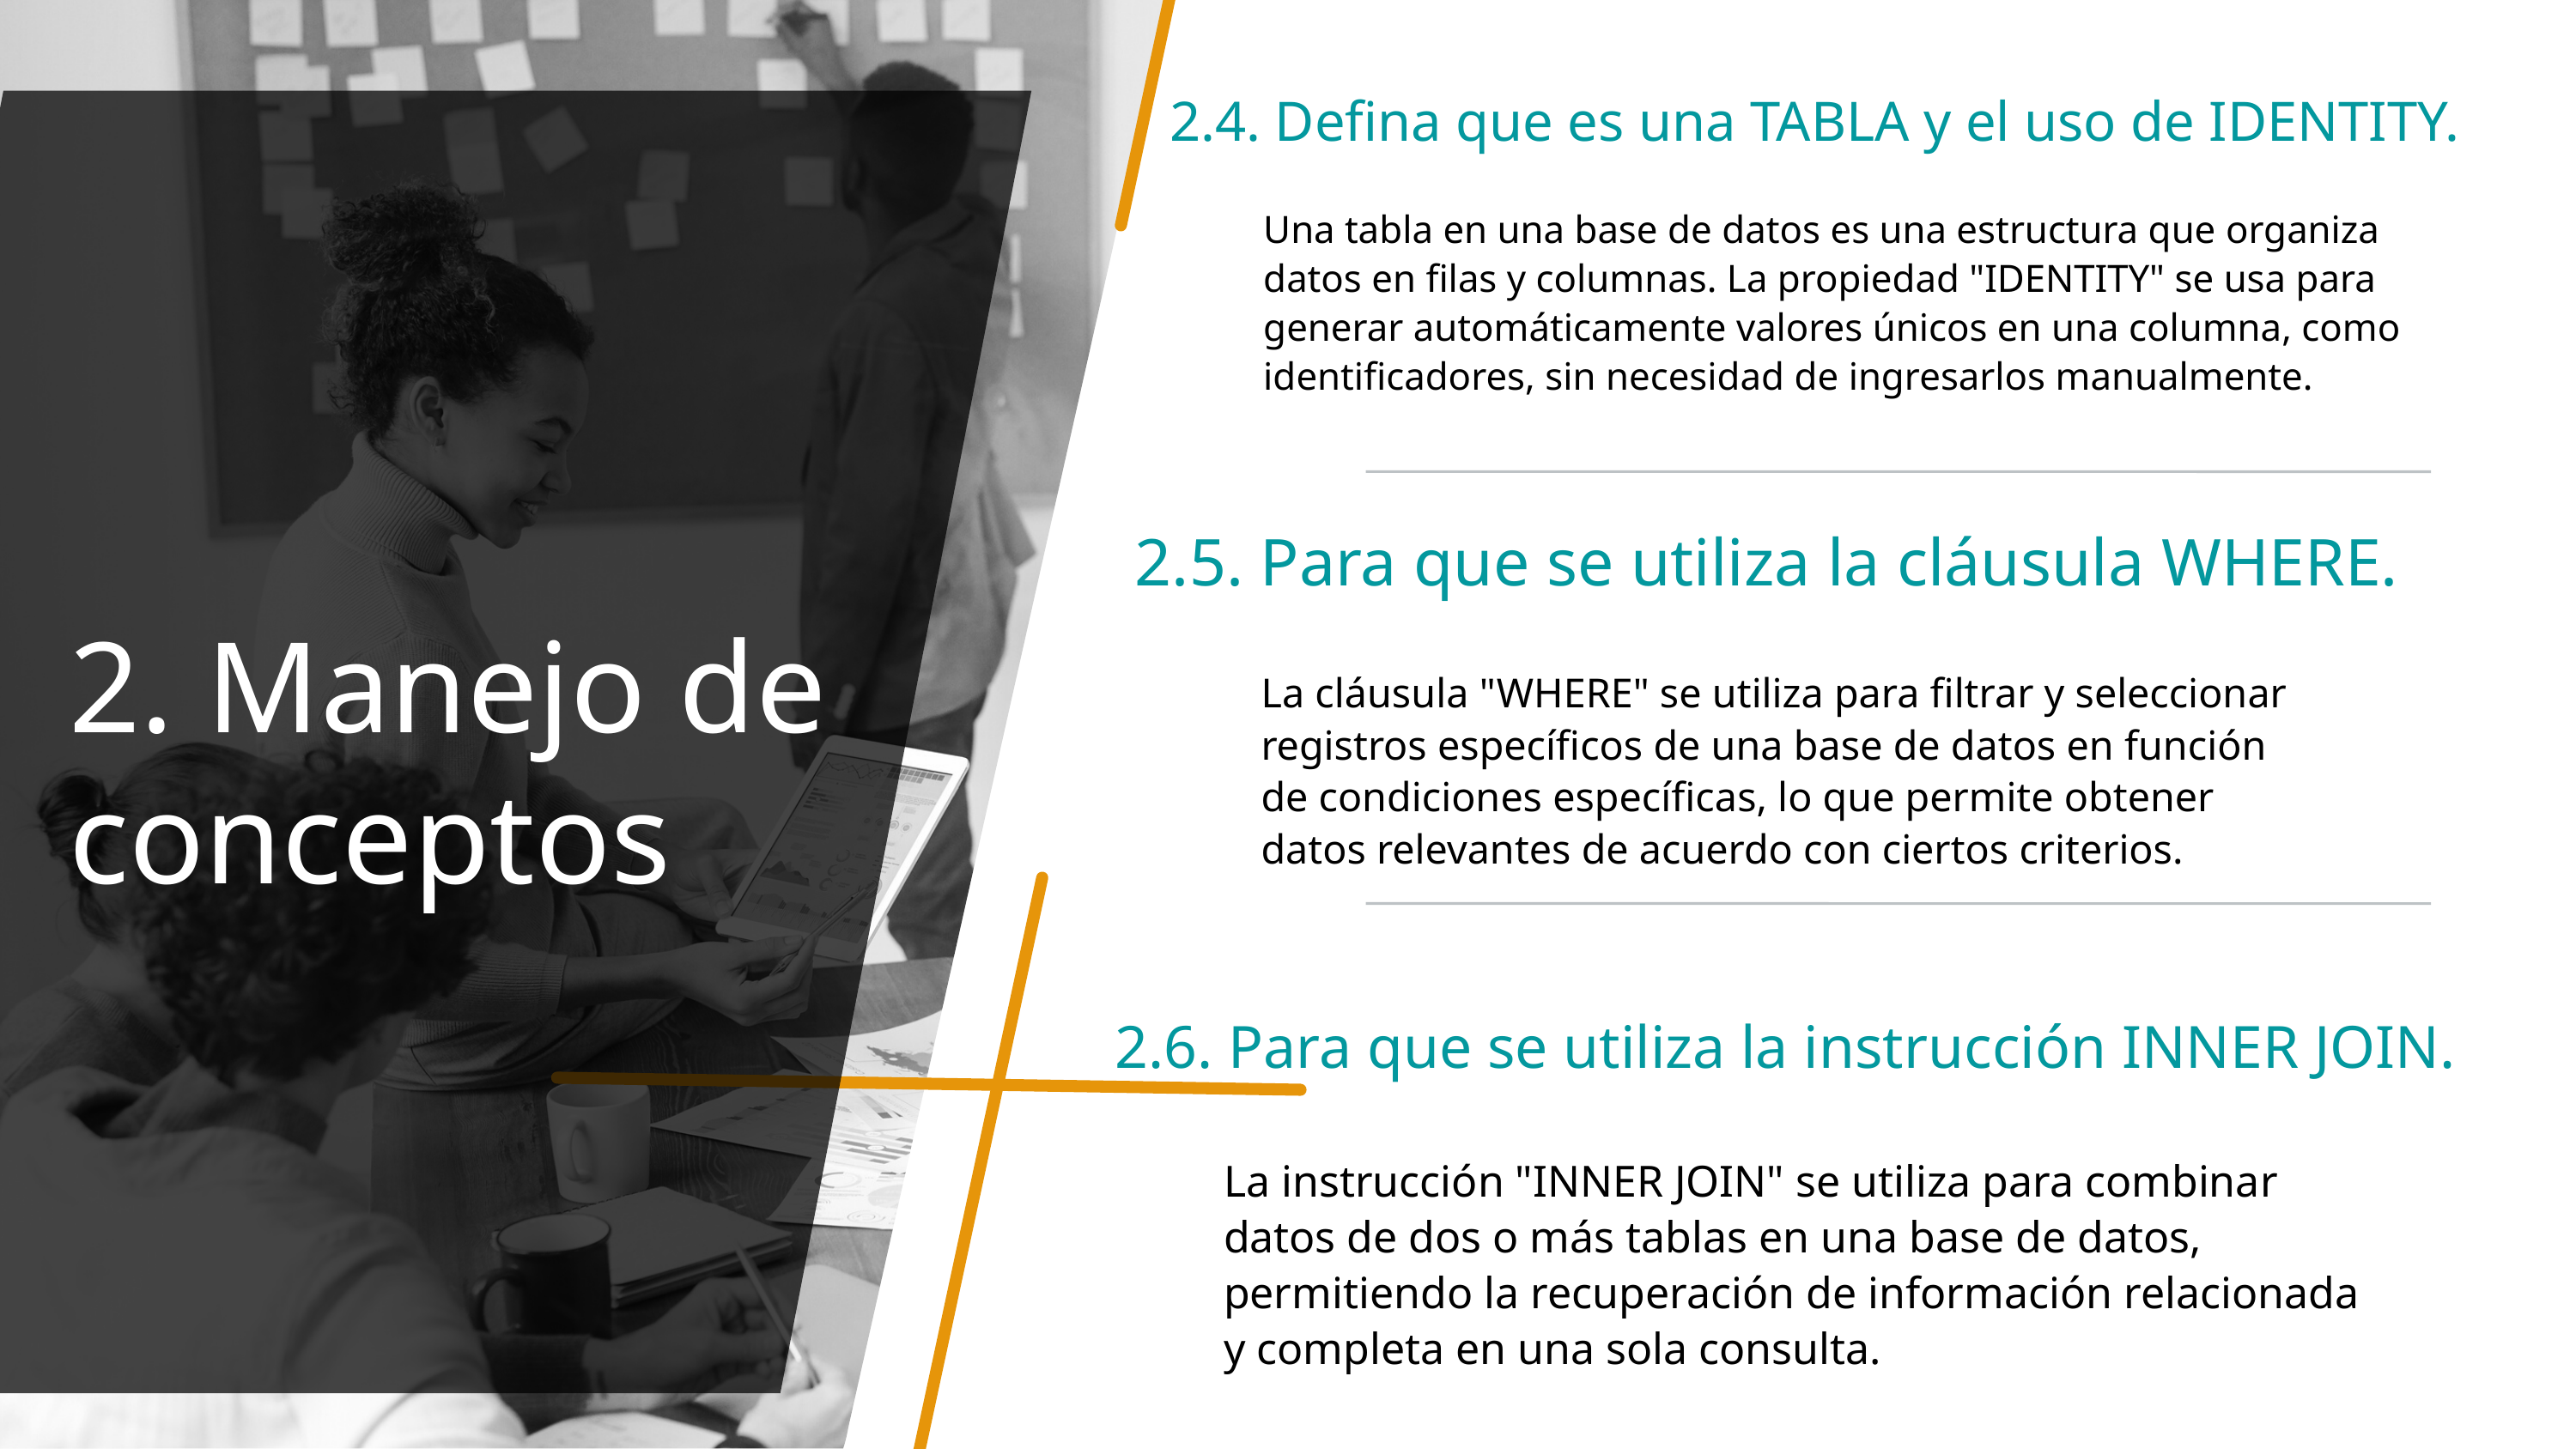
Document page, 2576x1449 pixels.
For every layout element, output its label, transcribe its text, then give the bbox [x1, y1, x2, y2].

text_box 2.6. Para que se utiliza la instrucción INNER JOIN. [1174, 1009, 2576, 1152]
text_box La cláusula "WHERE" se utiliza para filtrar y seleccionar registros específicos de una base de datos en función de condiciones específicas, lo que permite obtener datos relevantes de acuerdo con ciertos criterios. [1261, 664, 2326, 872]
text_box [0, 90, 1032, 1393]
text_box La instrucción "INNER JOIN" se utiliza para combinar datos de dos o más tablas en una base de datos, permitiendo la recuperación de información relacionada y completa en una sola consulta. [1224, 1149, 2363, 1373]
text_box 2.4. Defina que es una TABLA y el uso de IDENTITY. [1174, 81, 2576, 152]
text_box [0, 0, 1170, 1449]
text_box Una tabla en una base de datos es una estructura que organiza datos en filas y columnas. La propiedad "IDENTITY" se usa para generar automáticamente valores únicos en una columna, como identificadores, sin necesidad de ingresarlos manualmente. [1263, 202, 2432, 397]
text_box 2.5. Para que se utiliza la cláusula WHERE. [1174, 514, 2576, 599]
